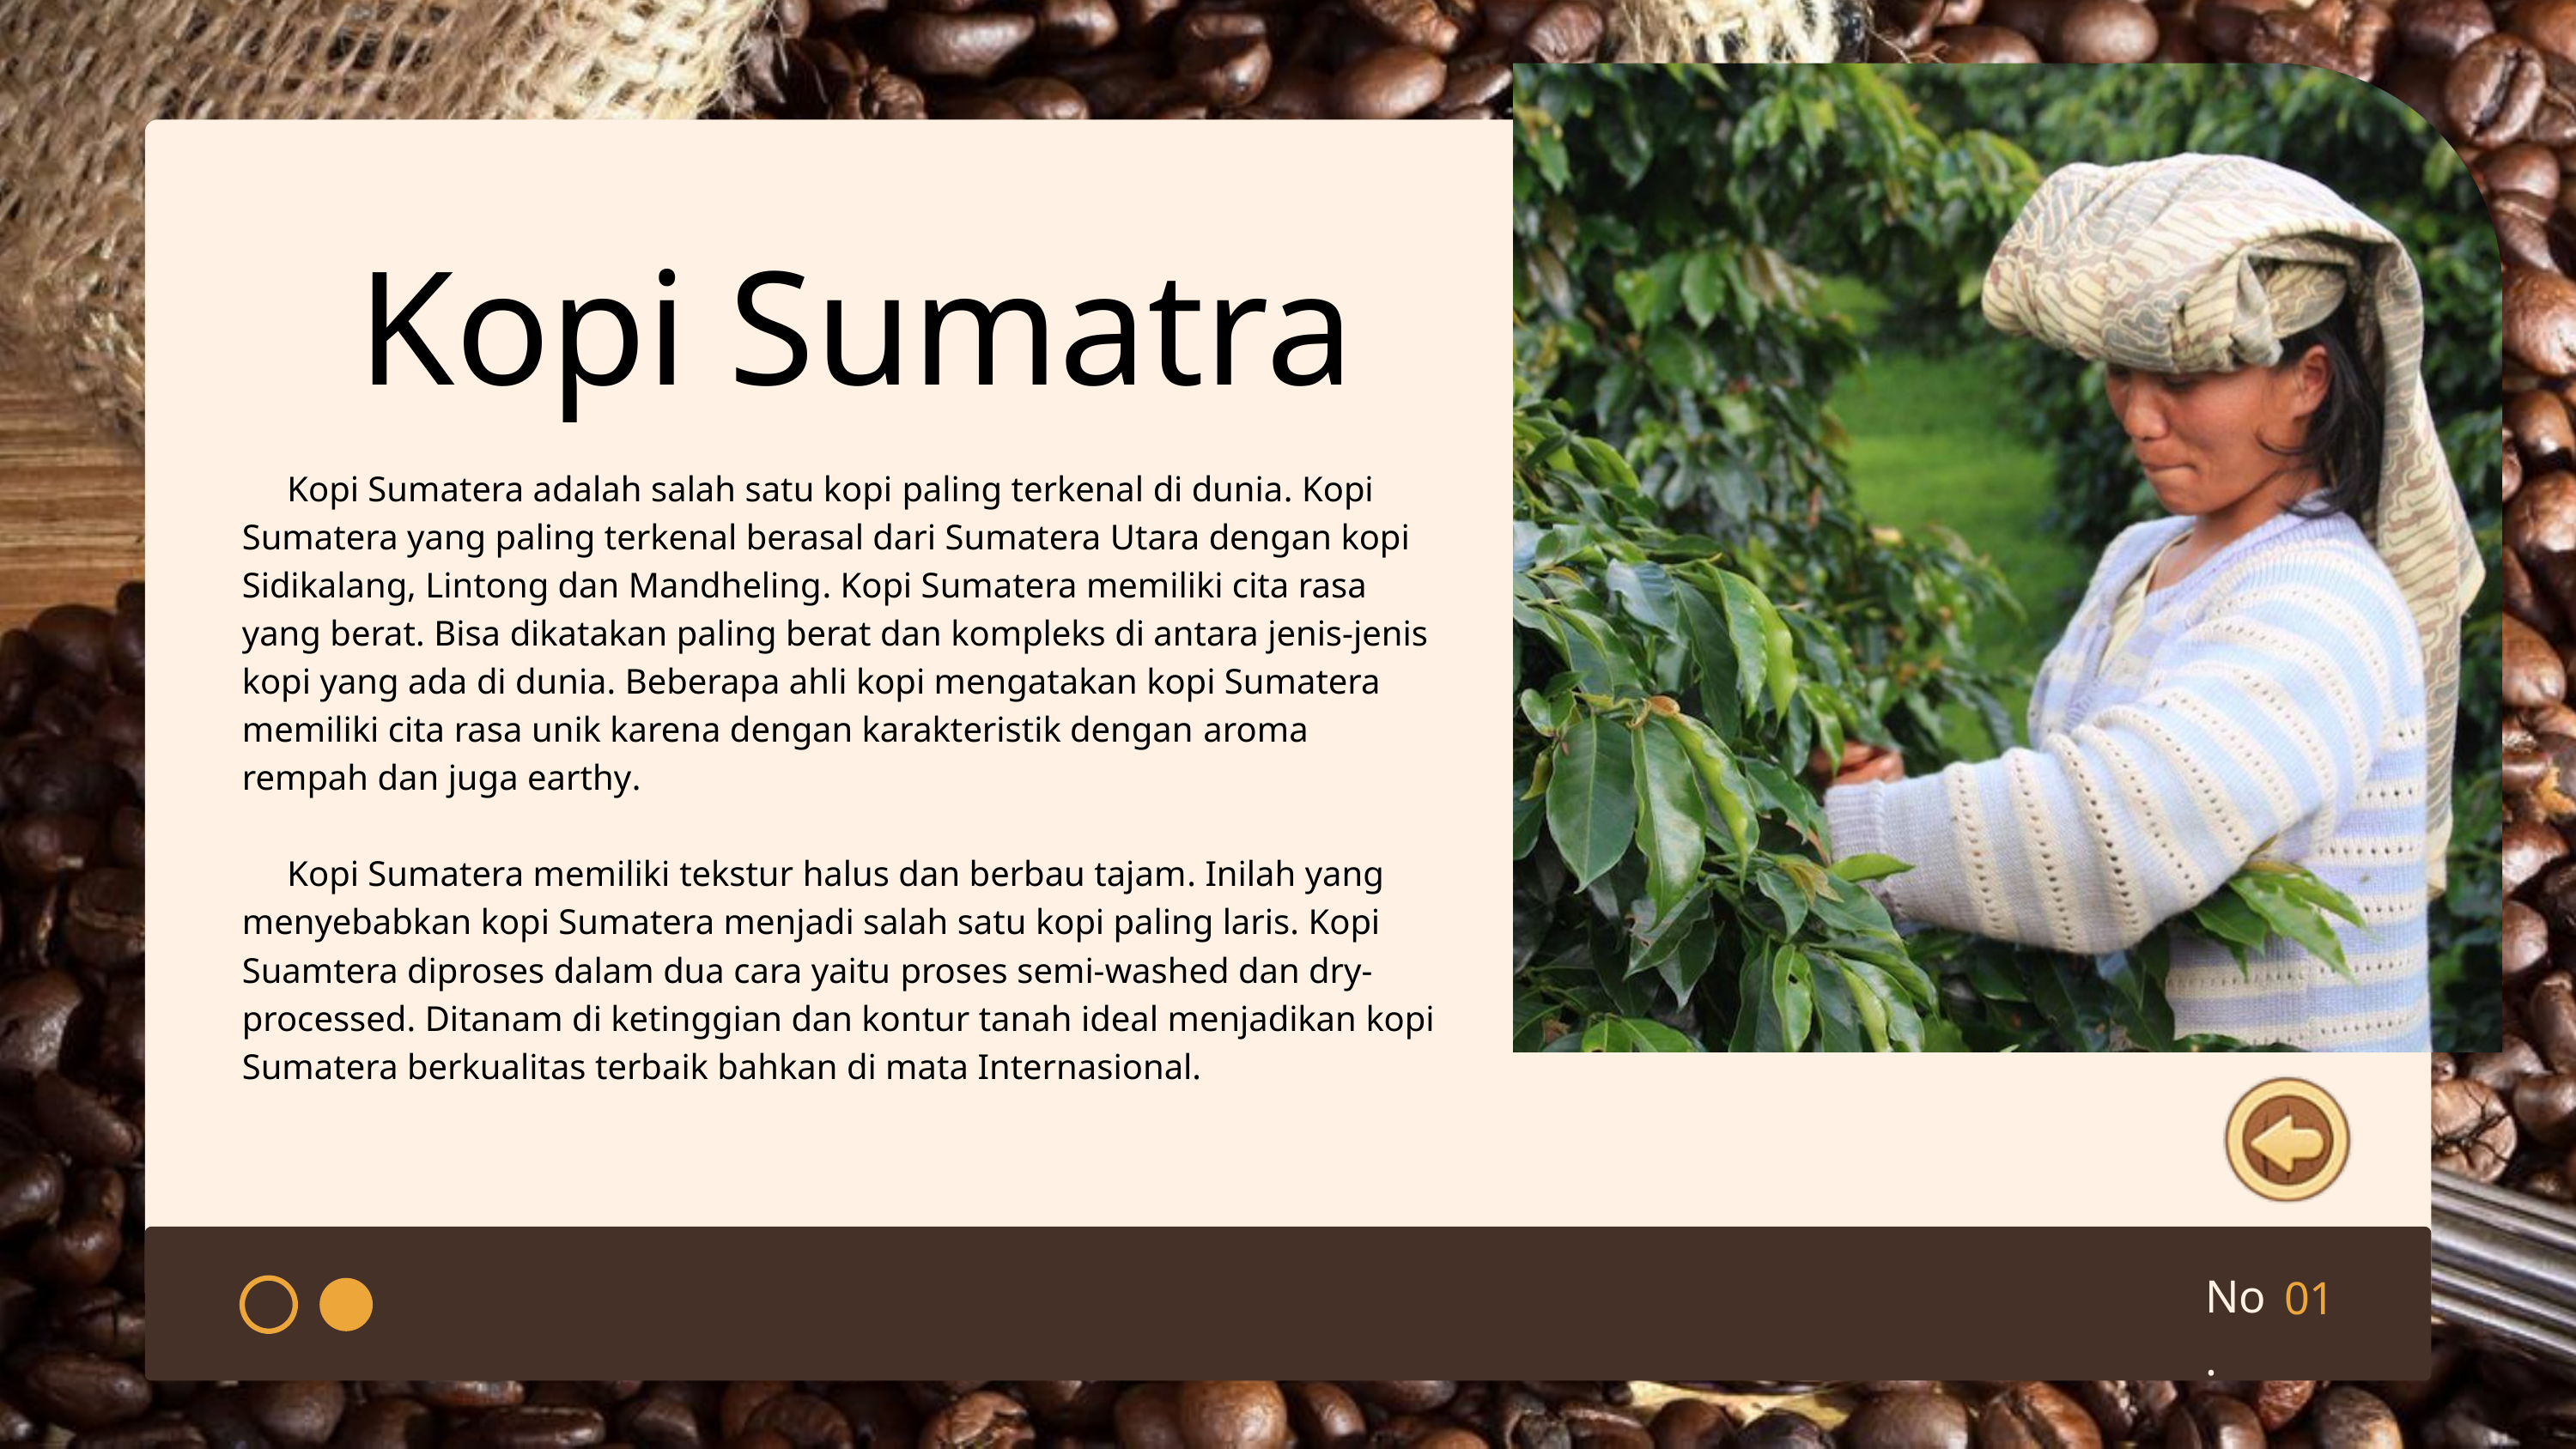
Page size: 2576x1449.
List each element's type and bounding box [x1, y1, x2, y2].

text_box [241, 1277, 296, 1331]
text_box [1512, 63, 2503, 1053]
text_box [144, 1226, 2432, 1381]
picture [0, 0, 2576, 1449]
text_box [144, 118, 2432, 1226]
text_box [319, 1277, 374, 1331]
